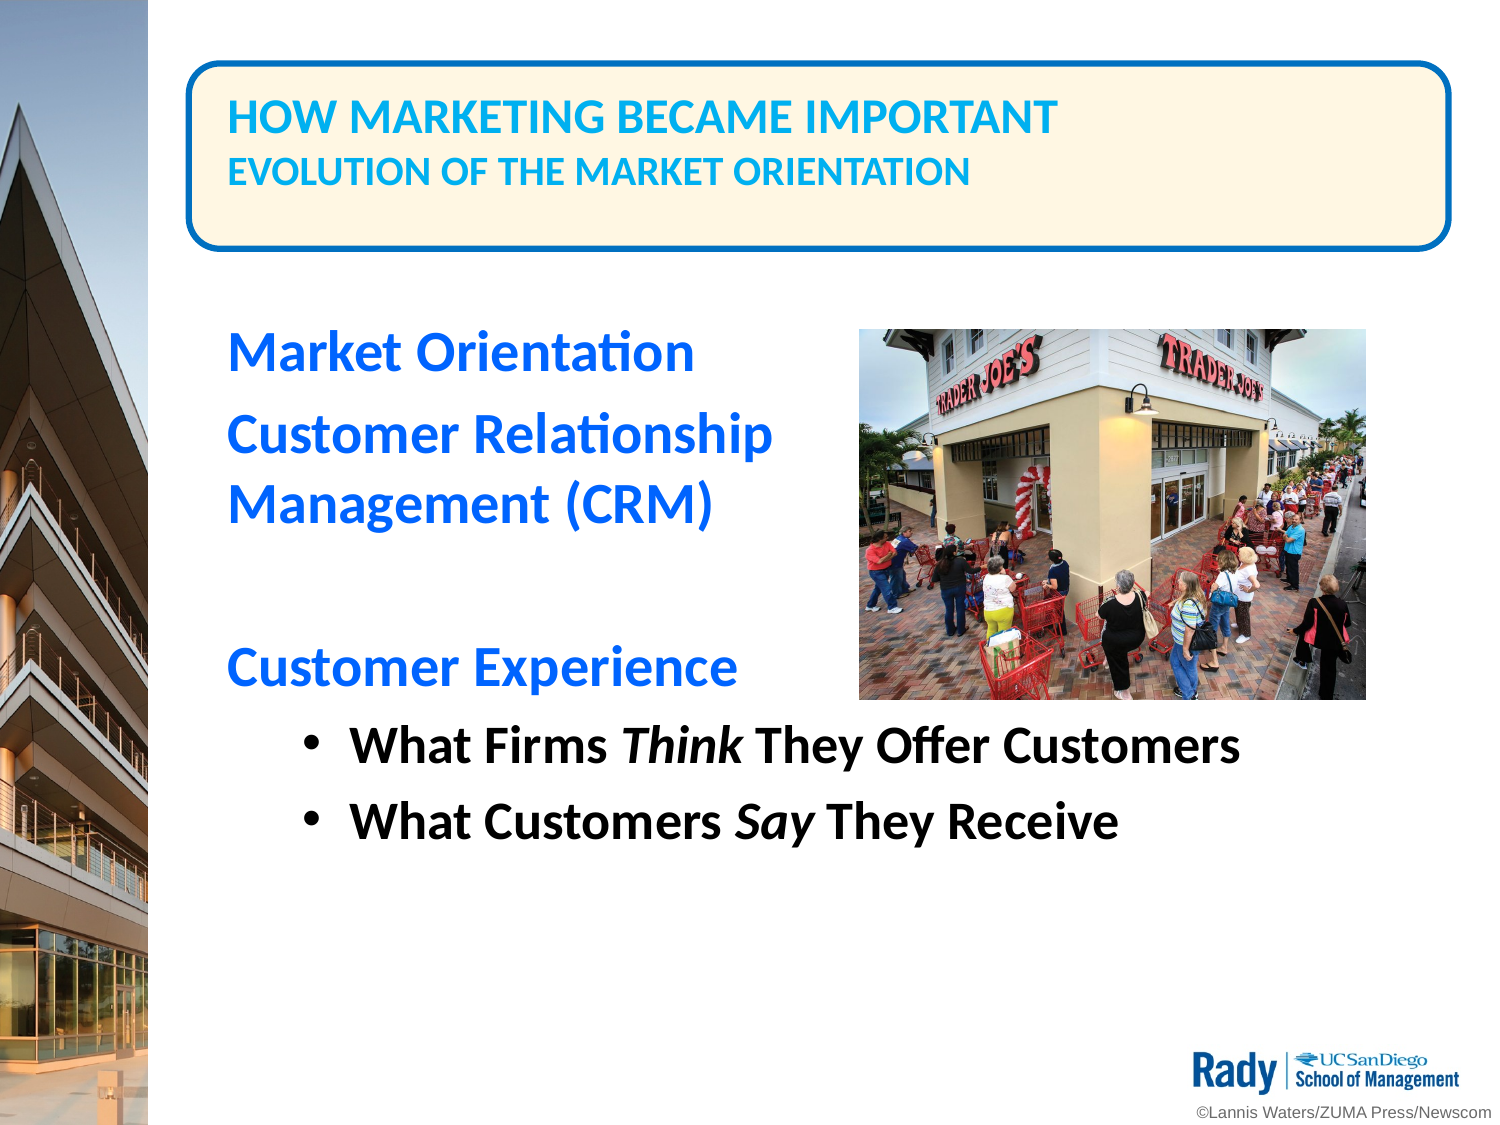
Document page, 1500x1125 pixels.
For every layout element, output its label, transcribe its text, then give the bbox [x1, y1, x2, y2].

list Market Orientation Customer Relationship Management (CRM) Customer Experience What Firms Think They Offer Customers What Customers Say They Receive [212, 305, 1313, 988]
text_box ©Lannis Waters/ZUMA Press/Newscom [899, 1101, 1500, 1125]
picture [859, 329, 1366, 701]
picture [0, 0, 148, 1125]
title HOW MARKETING BECAME IMPORTANT EVOLUTION OF THE MARKET ORIENTATION [212, 44, 1426, 233]
text_box [188, 64, 1449, 249]
picture [1187, 1044, 1463, 1101]
